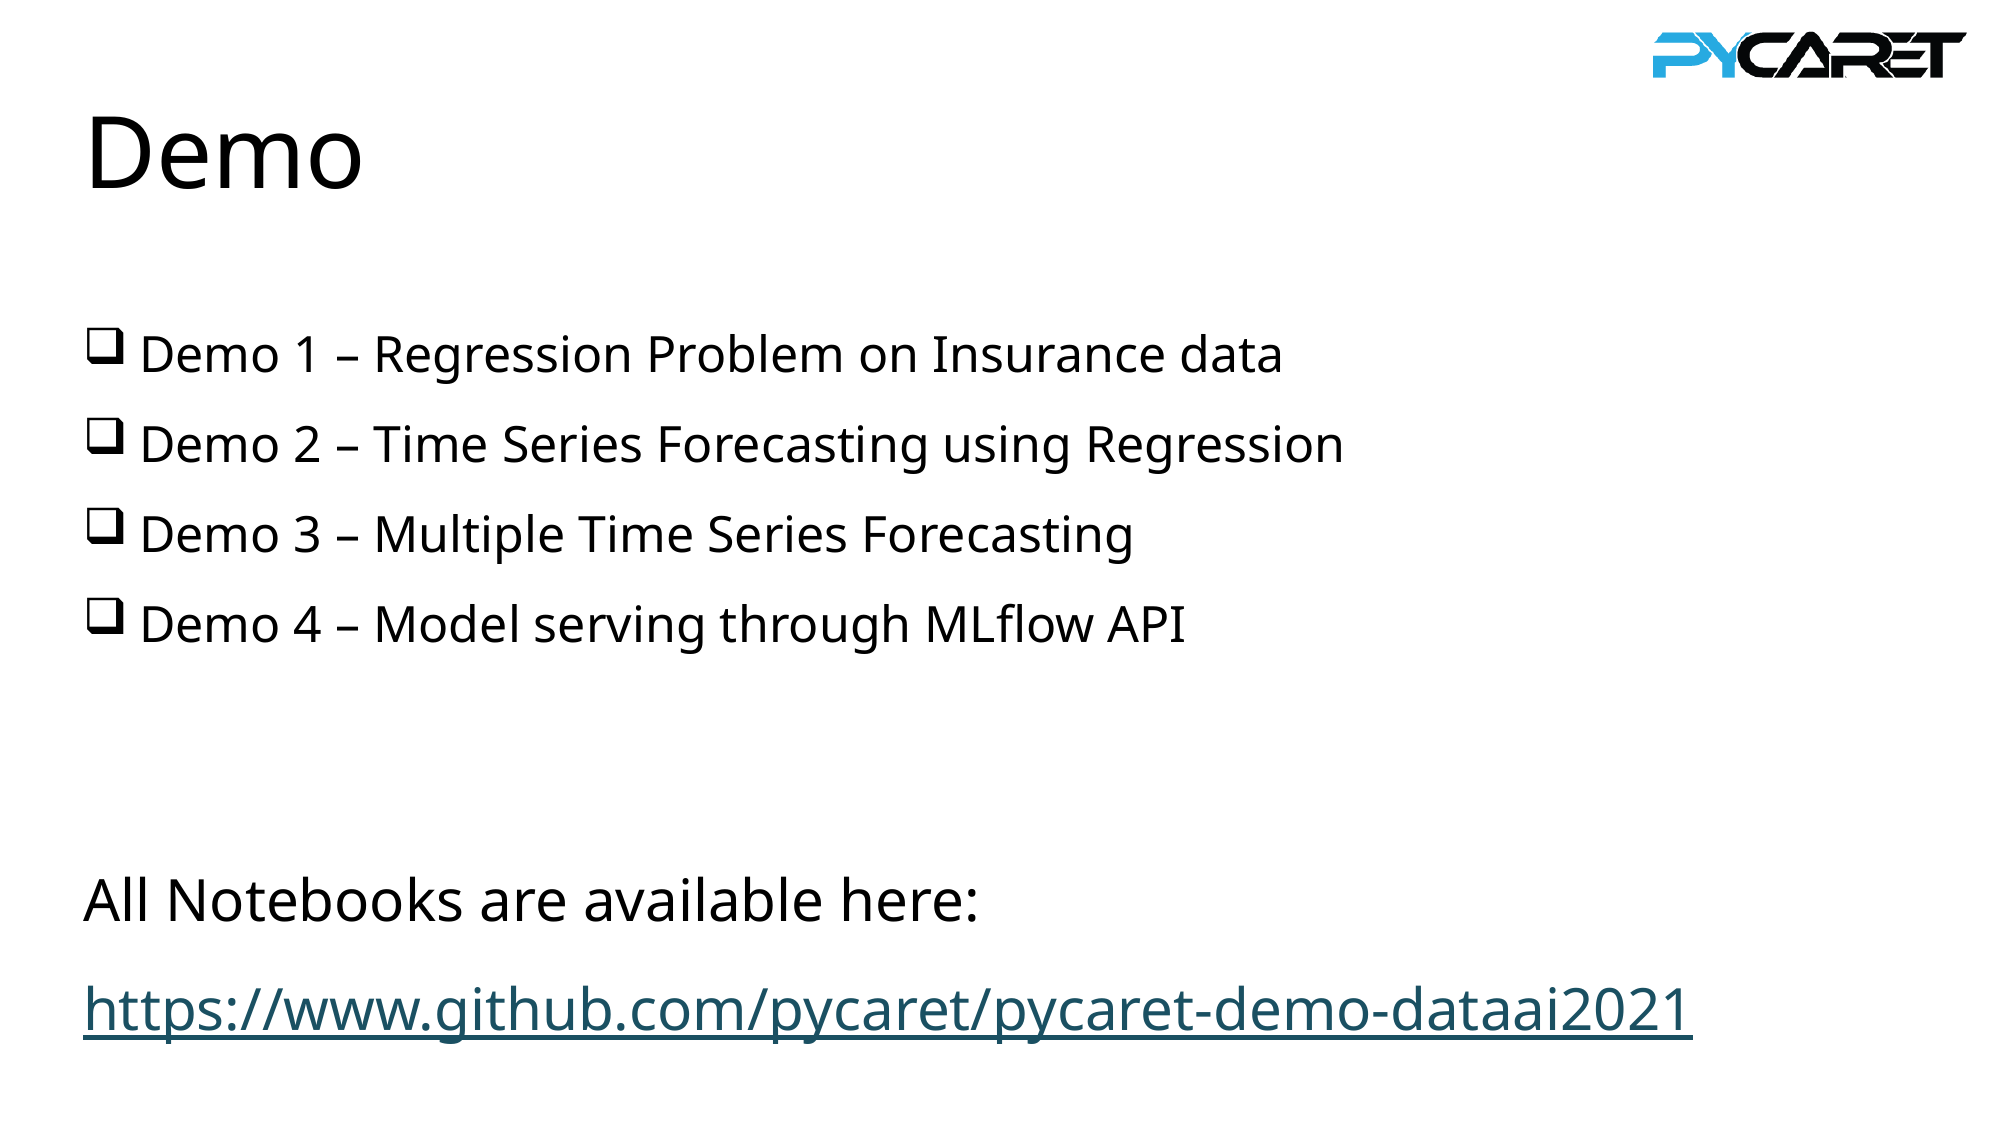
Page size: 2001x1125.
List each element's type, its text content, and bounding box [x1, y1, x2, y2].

title Demo [68, 87, 1932, 213]
text_box Demo 1 – Regression Problem on Insurance data Demo 2 – Time Series Forecasting using Regression Demo 3 – Multiple Time Series Forecasting Demo 4 – Model serving through MLflow API [68, 277, 1932, 682]
picture [1652, 31, 1967, 78]
text_box All Notebooks are available here: https://www.github.com/pycaret/pycaret-demo-dataai2021 [68, 812, 1932, 939]
